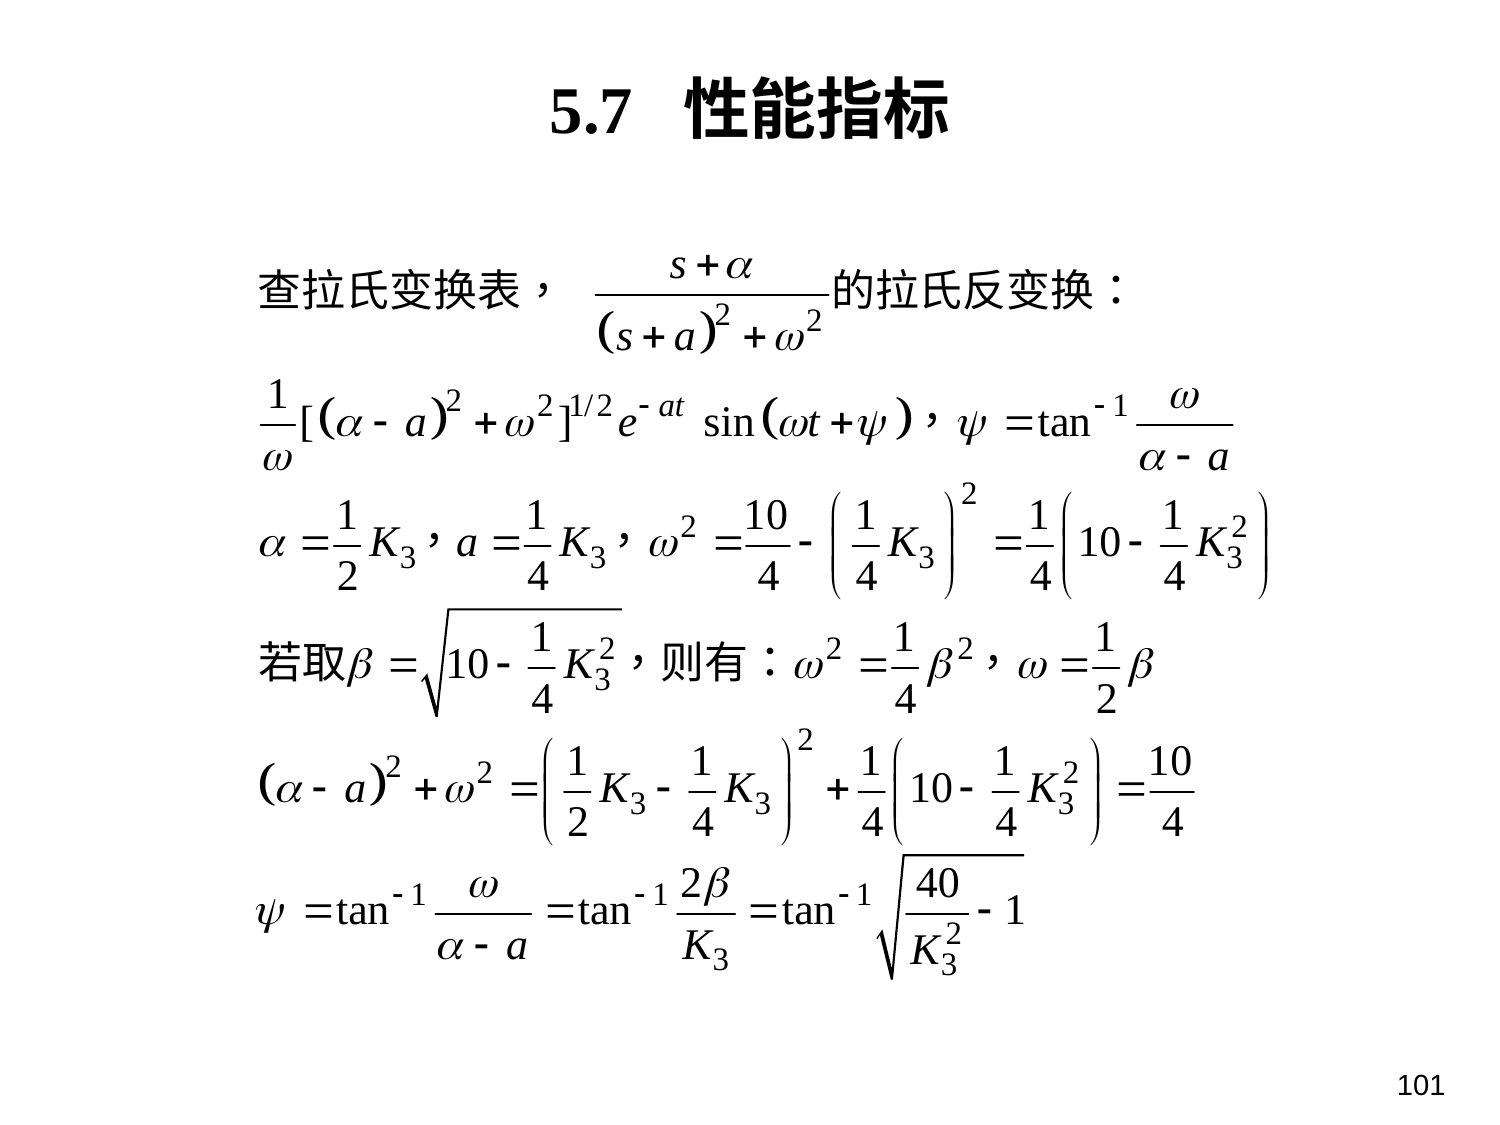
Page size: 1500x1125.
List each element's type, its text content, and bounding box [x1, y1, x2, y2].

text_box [253, 236, 1283, 988]
text_box 5.7 性能指标 [74, 59, 1425, 155]
text_box 101 [1376, 1058, 1461, 1105]
